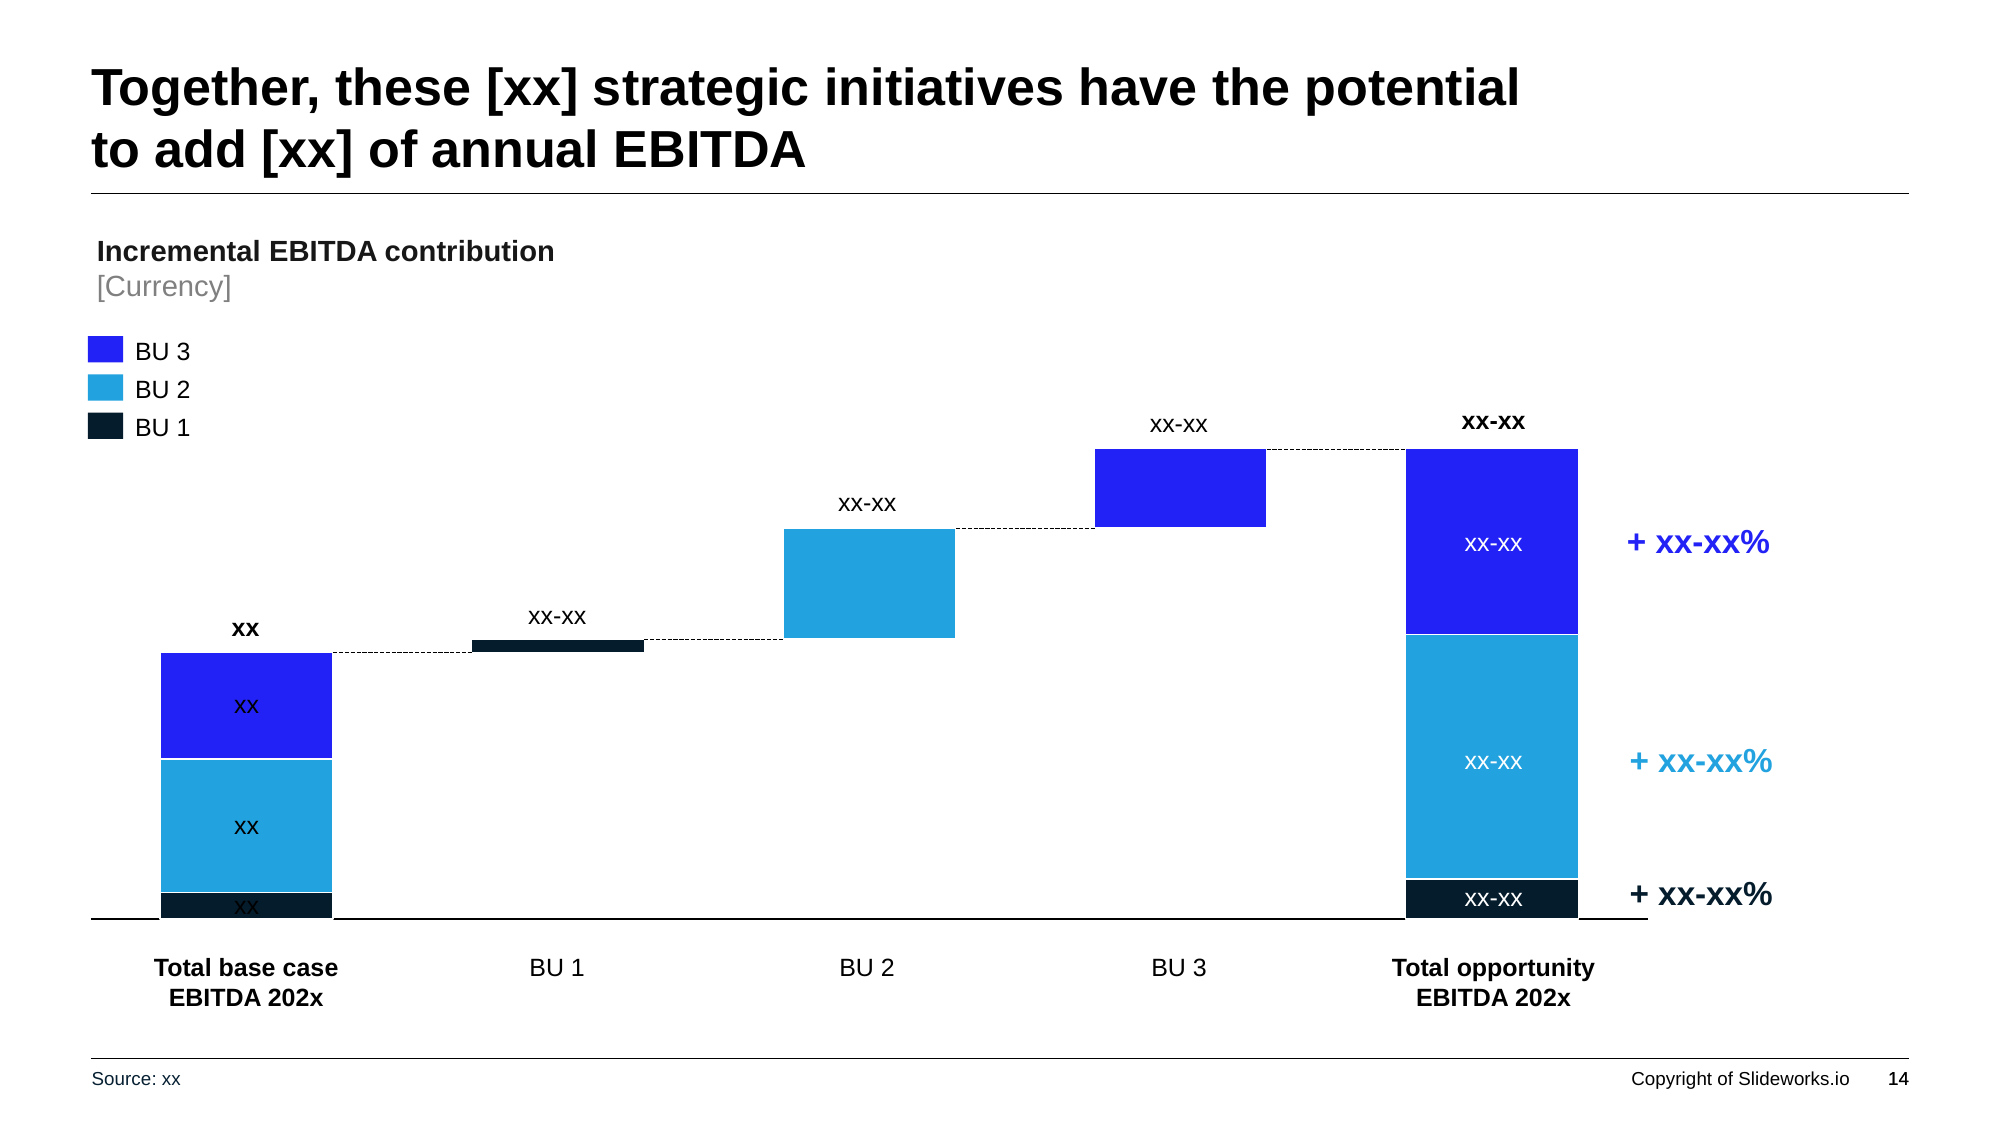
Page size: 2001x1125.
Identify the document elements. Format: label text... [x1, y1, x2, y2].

text_box Incremental EBITDA contribution [Currency] [82, 224, 571, 262]
text_box BU 2 [786, 951, 949, 982]
text_box + xx-xx% [1663, 731, 1877, 787]
text_box Total base case EBITDA 202x [145, 951, 348, 1012]
text_box BU 1 [500, 951, 614, 982]
text_box + xx-xx% [1663, 864, 1877, 919]
title Together, these [xx] strategic initiatives have the potential to add [xx] of annual EBITDA [91, 58, 1909, 179]
chart [76, 262, 1663, 928]
text_box BU 3 [1104, 951, 1254, 982]
text_box Total opportunity EBITDA 202x [1386, 951, 1601, 1012]
text_box Source: xx [76, 1048, 1274, 1109]
text_box + xx-xx% [1663, 513, 1874, 568]
